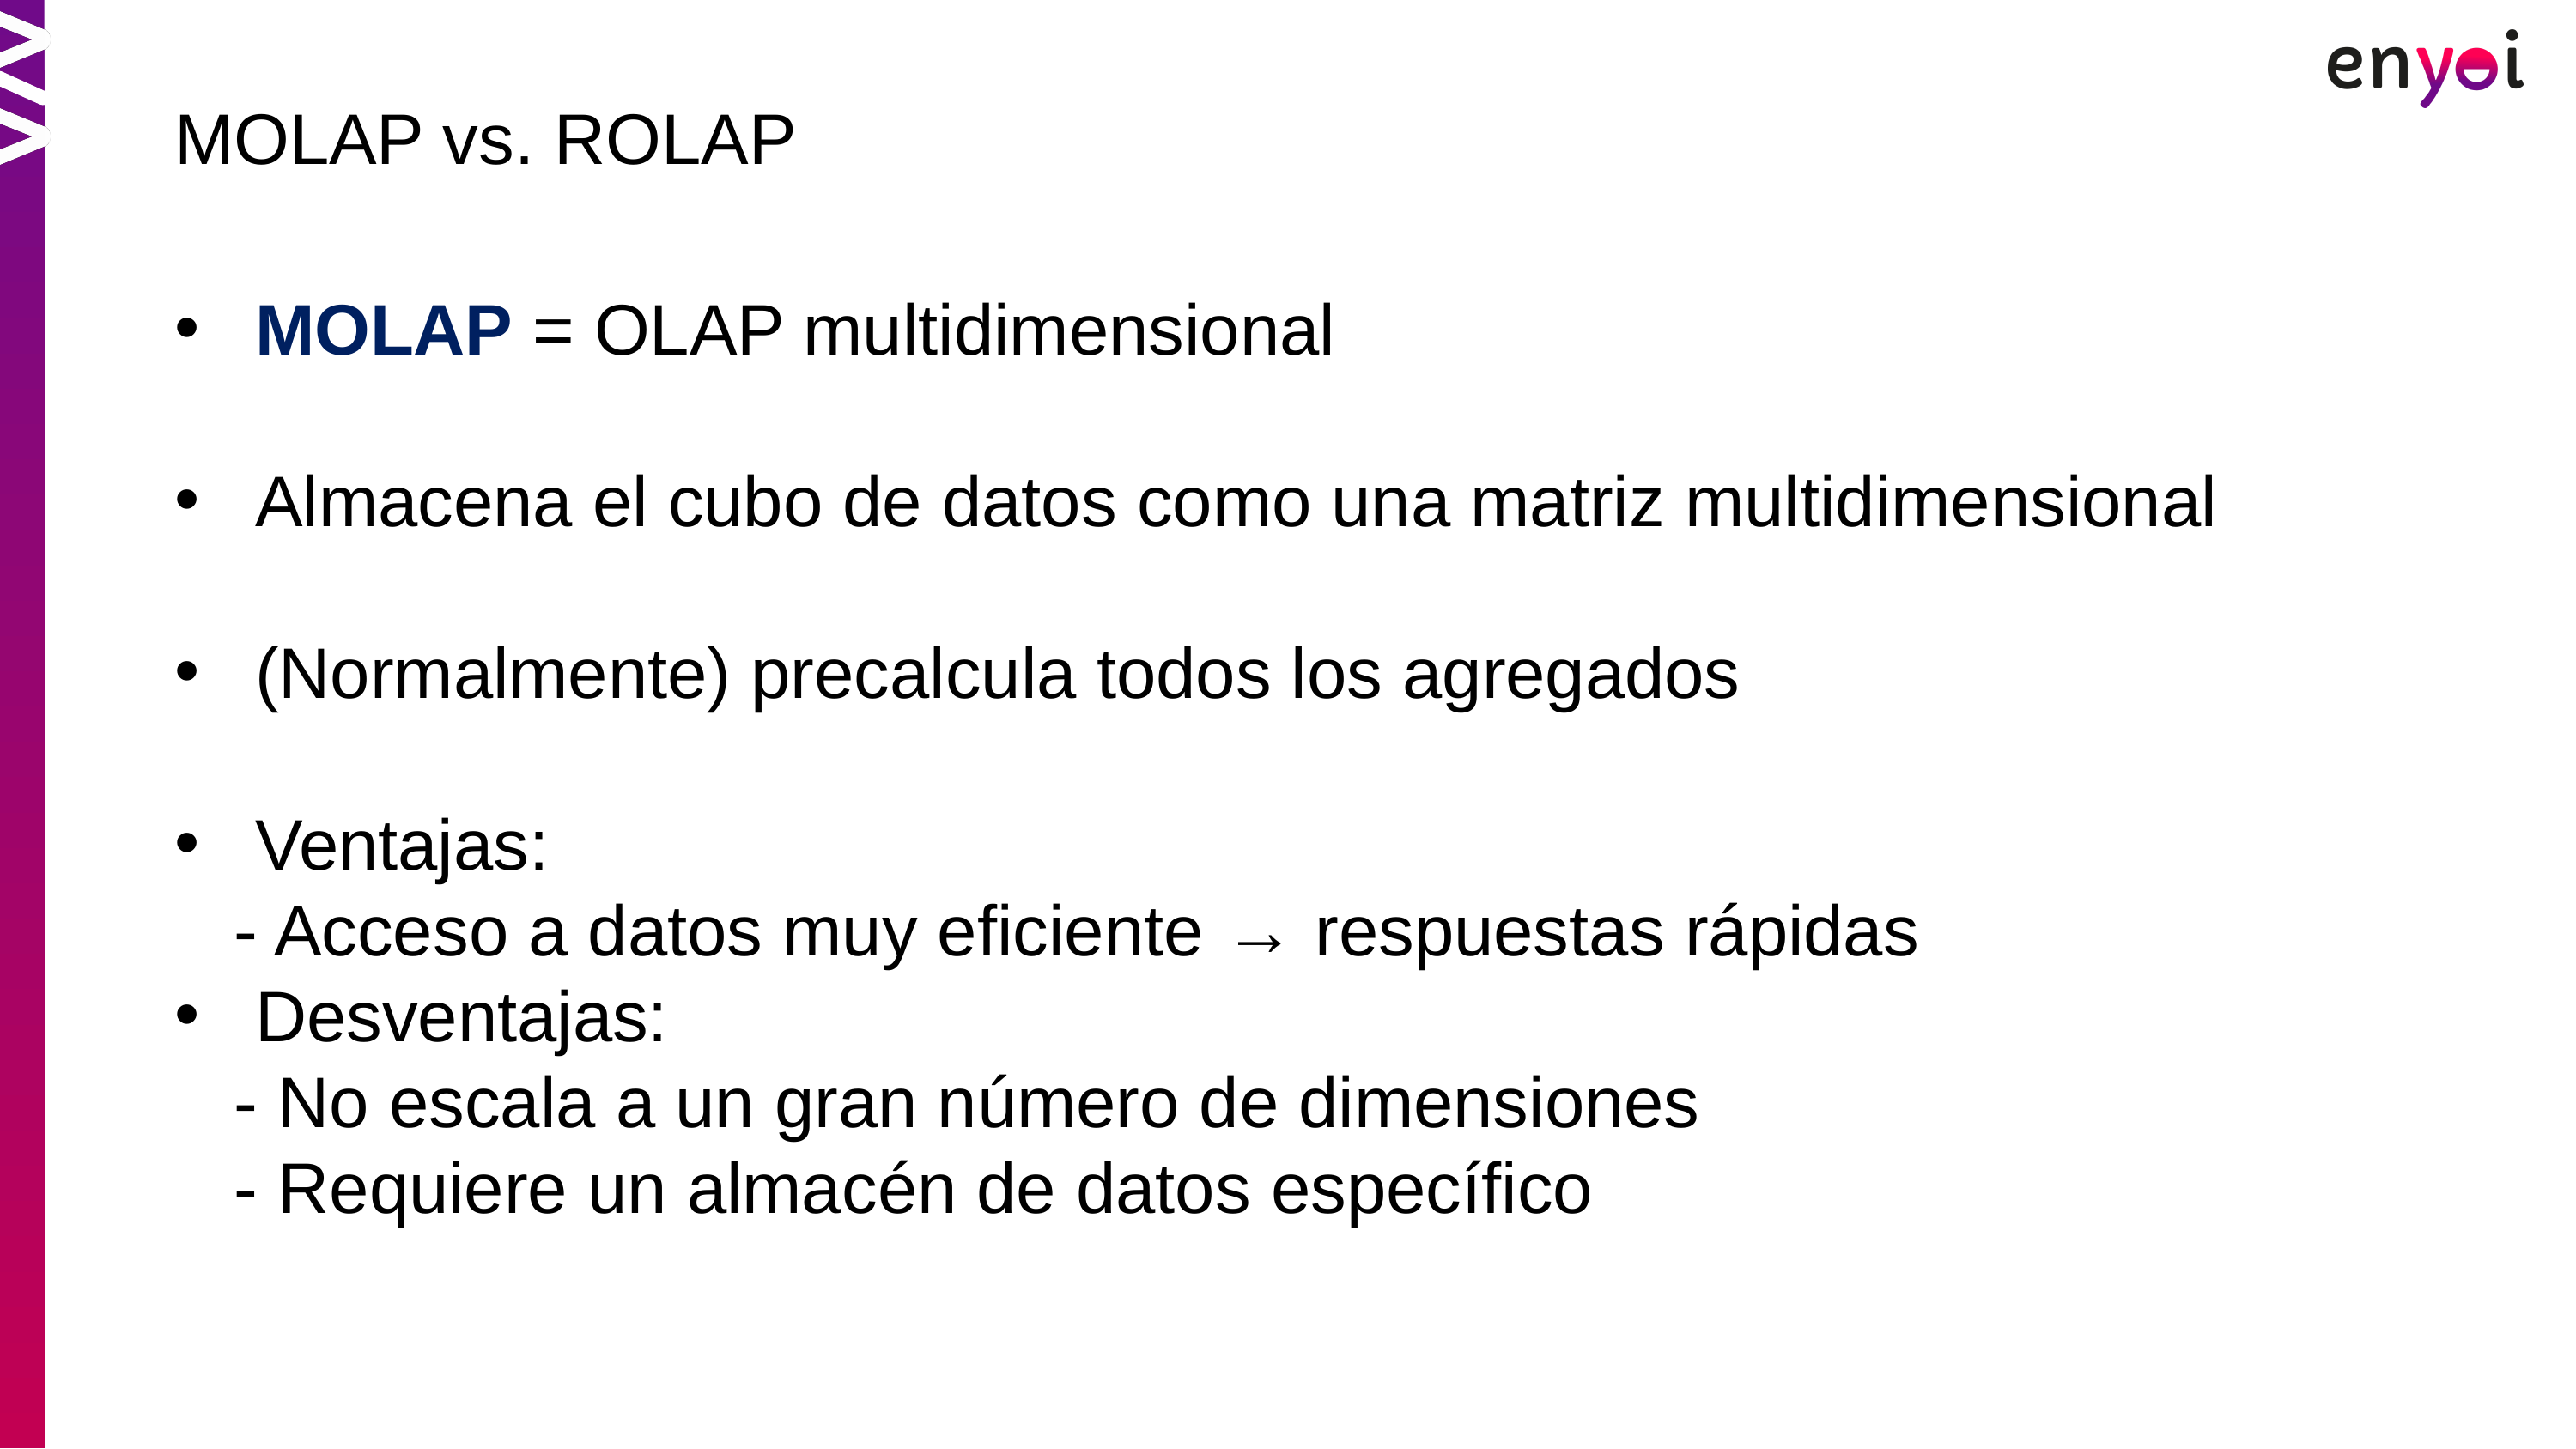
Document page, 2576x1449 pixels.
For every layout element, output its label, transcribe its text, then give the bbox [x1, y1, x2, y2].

text_box [2328, 29, 2524, 108]
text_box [0, 0, 53, 1449]
text_box MOLAP = OLAP multidimensional Almacena el cubo de datos como una matriz multidimensional (Normalmente) precalcula todos los agregados Ventajas: - Acceso a datos muy eficiente → respuestas rápidas Desventajas: - No escala a un gran número de dimensiones - Requiere un almacén de datos específico [161, 277, 2329, 1234]
text_box MOLAP vs. ROLAP [161, 86, 2191, 185]
